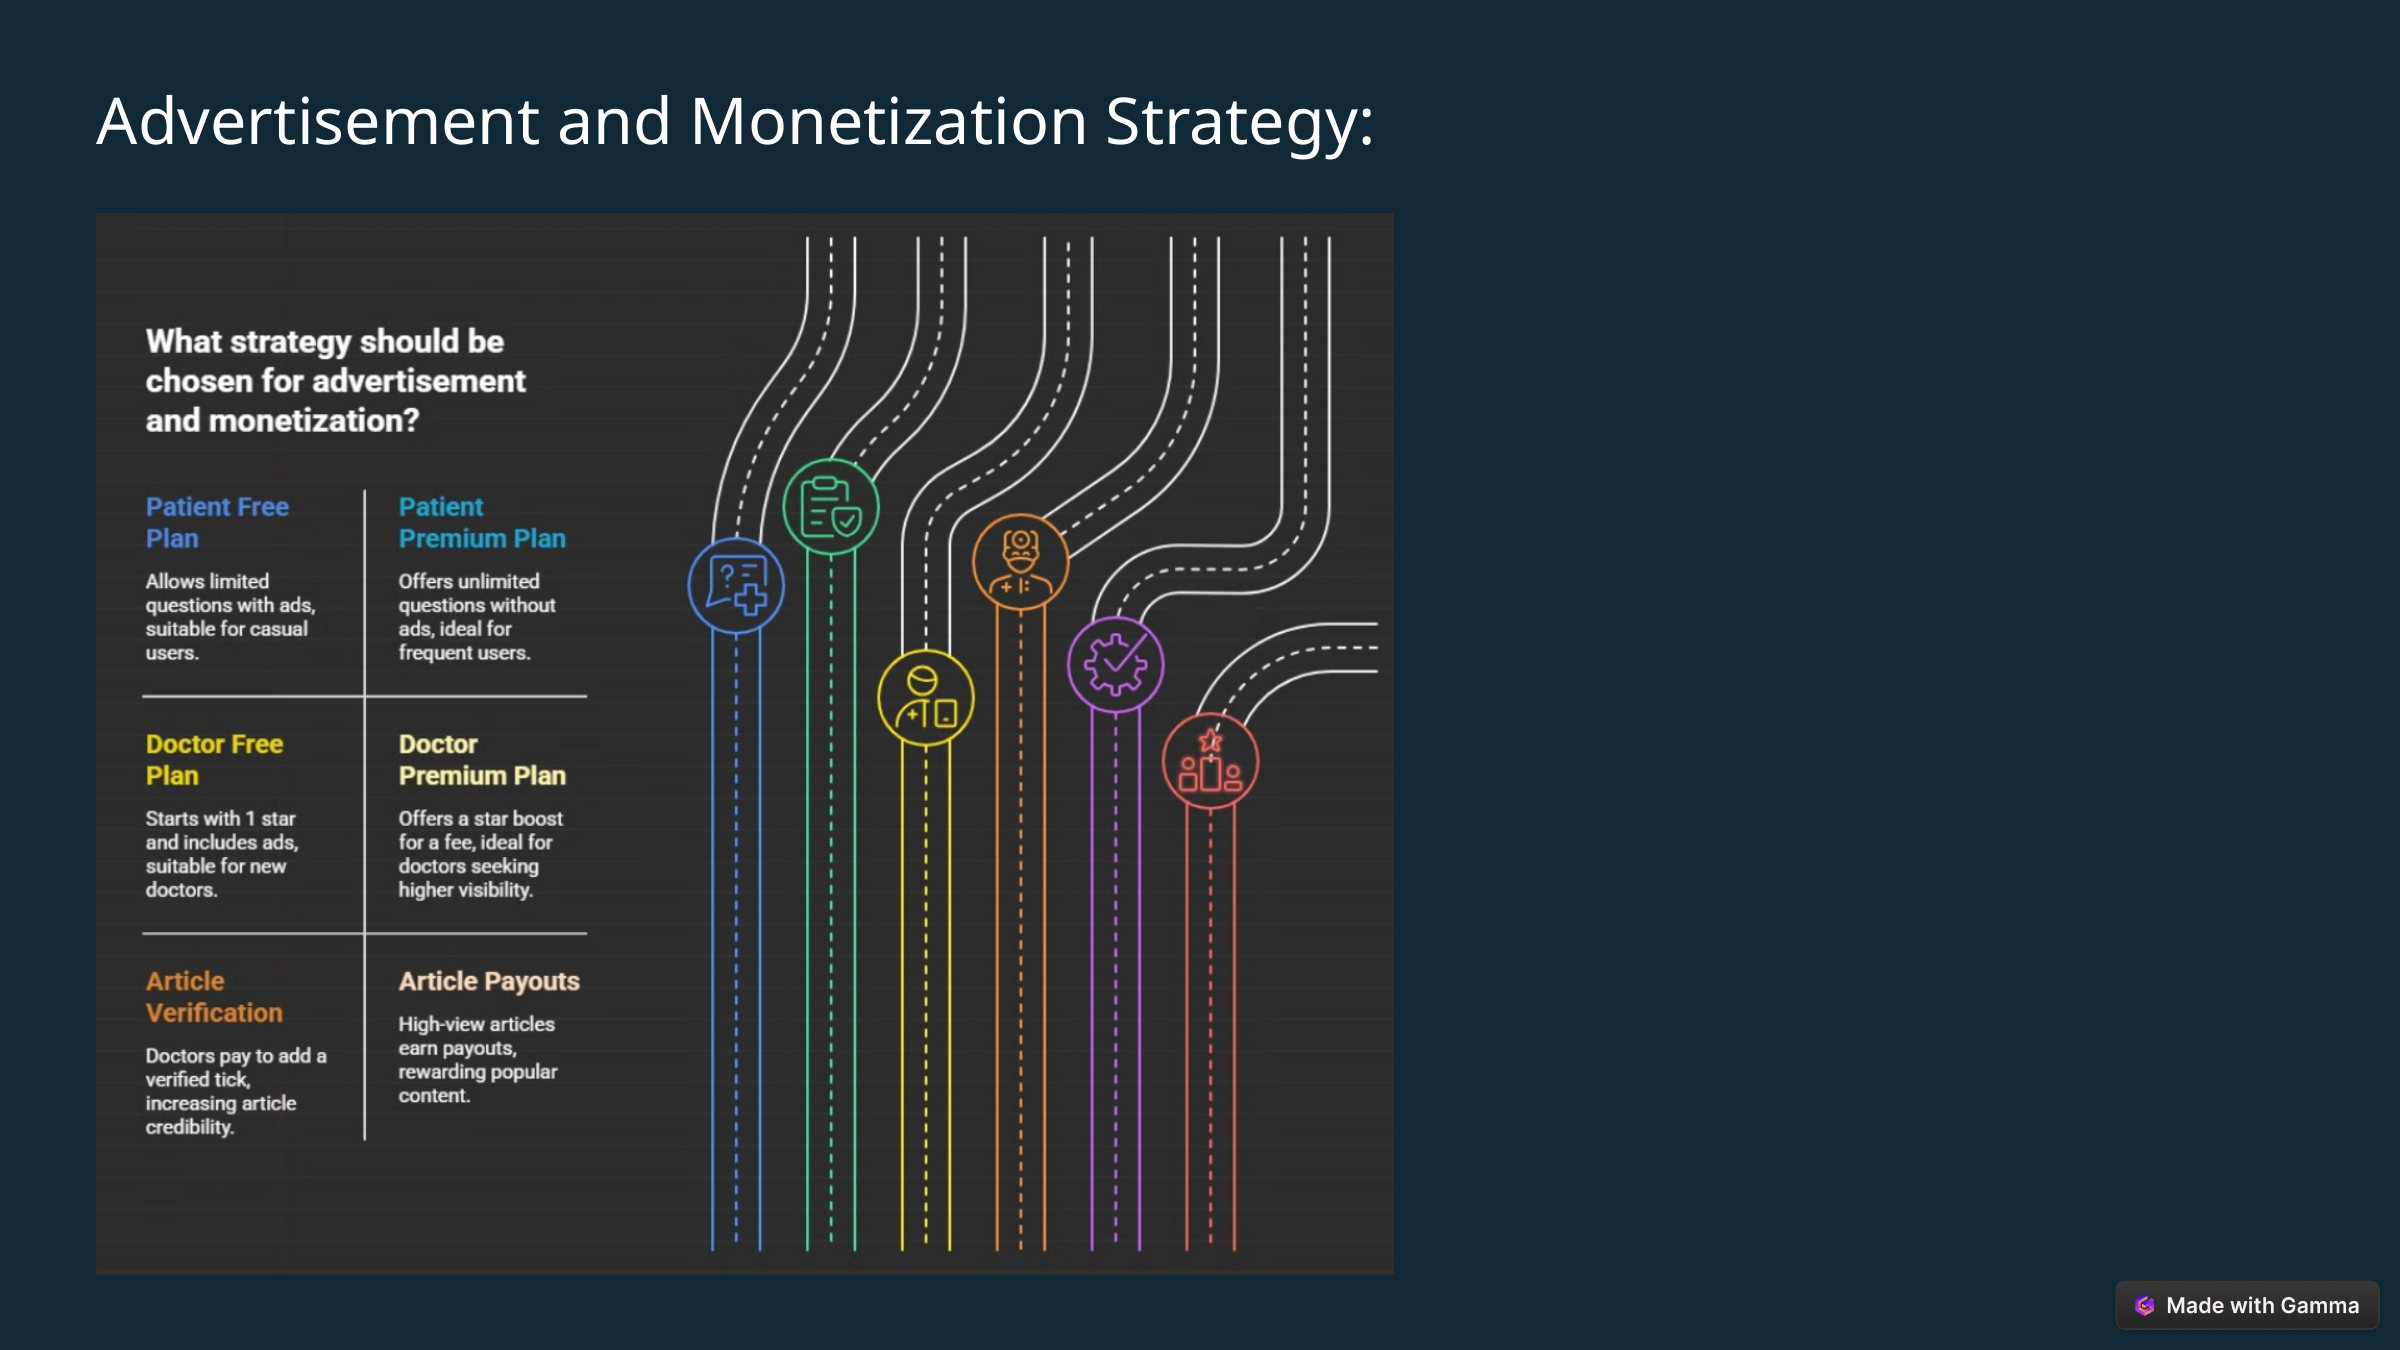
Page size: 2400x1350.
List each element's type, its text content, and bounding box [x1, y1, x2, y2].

text_box Advertisement and Monetization Strategy: [96, 76, 1770, 158]
picture [96, 213, 1394, 1275]
picture [2106, 1271, 2389, 1339]
